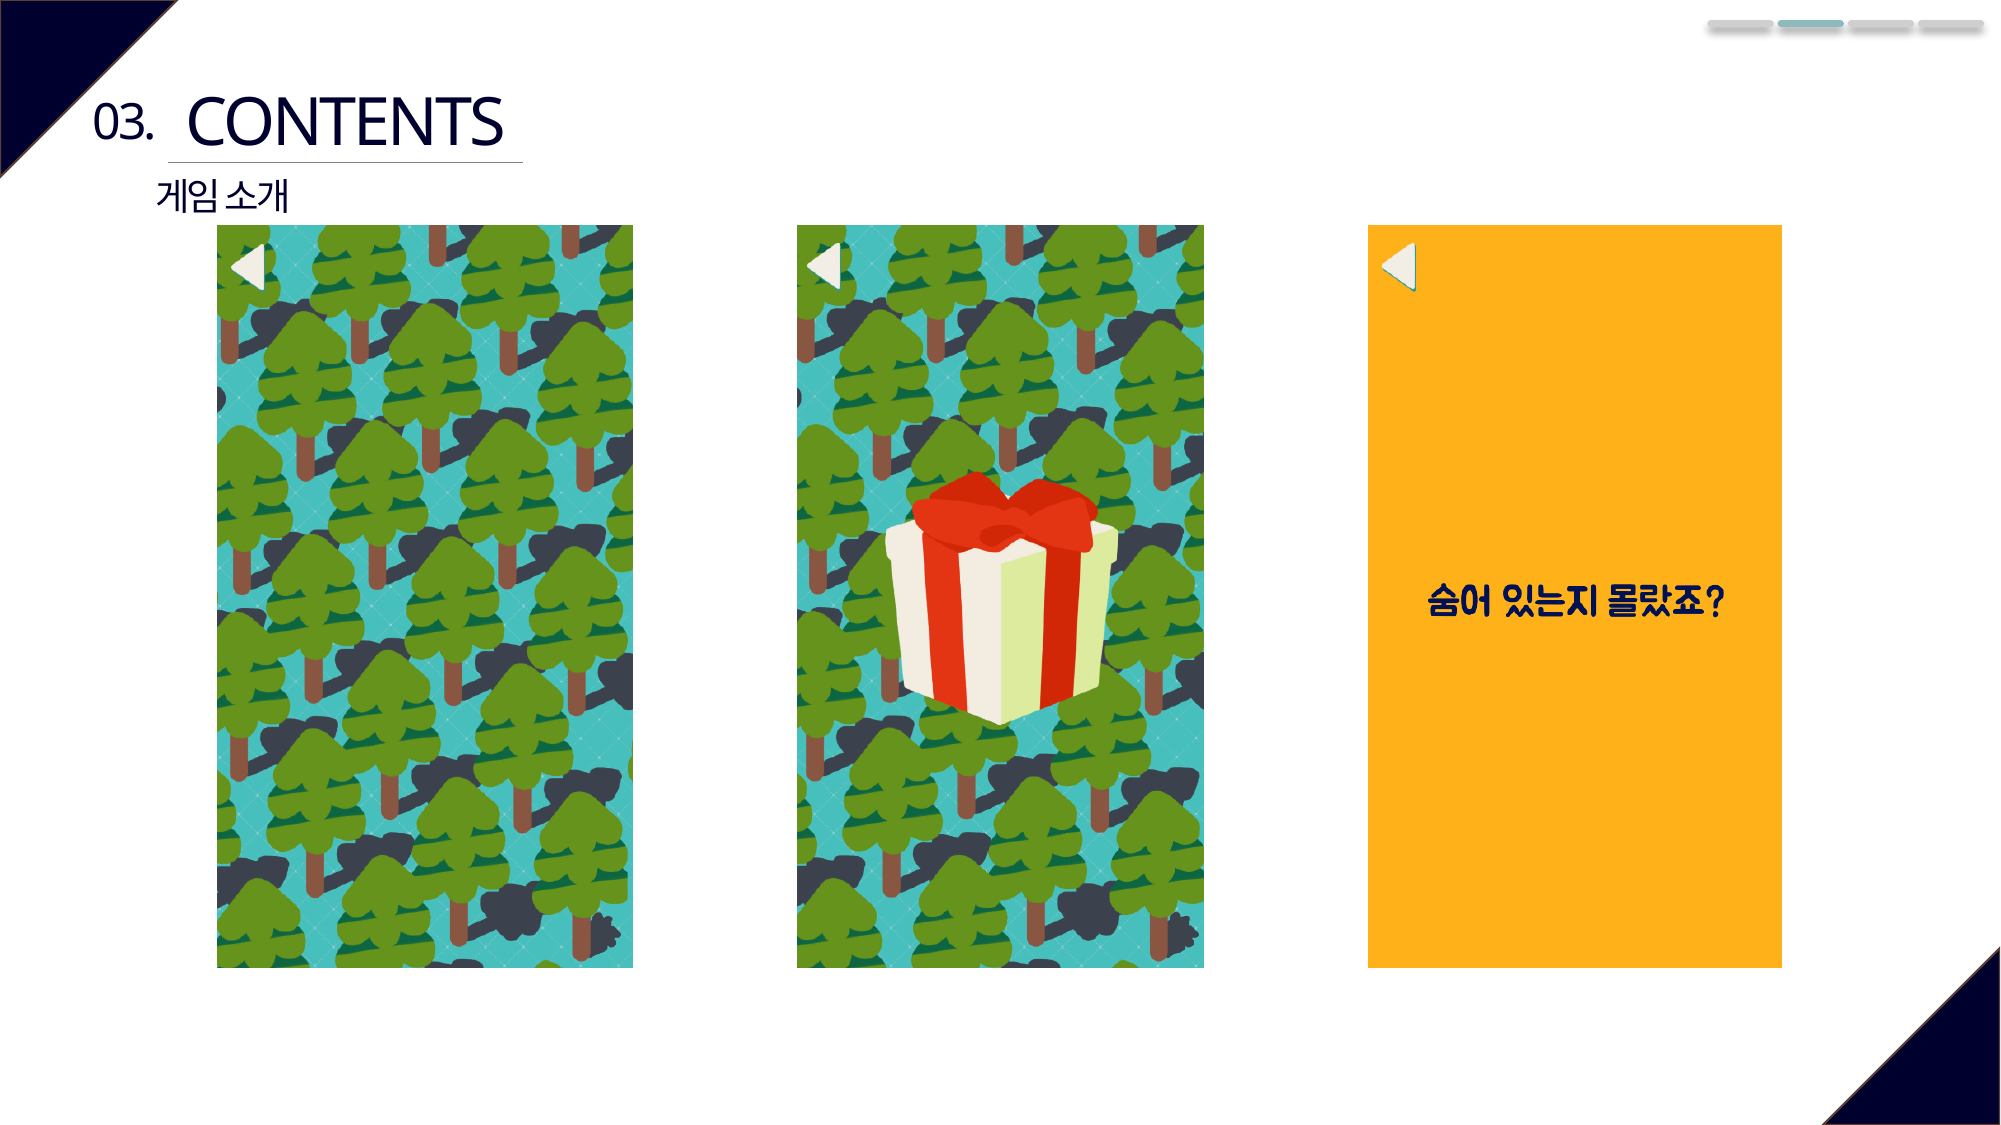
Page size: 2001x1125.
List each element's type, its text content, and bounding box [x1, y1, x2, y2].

text_box CONTENTS [170, 71, 521, 162]
text_box CONTENTS [170, 163, 521, 167]
text_box 게임 소개 [140, 165, 306, 225]
picture [797, 225, 1204, 969]
text_box 03. [78, 81, 172, 157]
picture [1368, 225, 1782, 969]
picture [217, 225, 633, 969]
